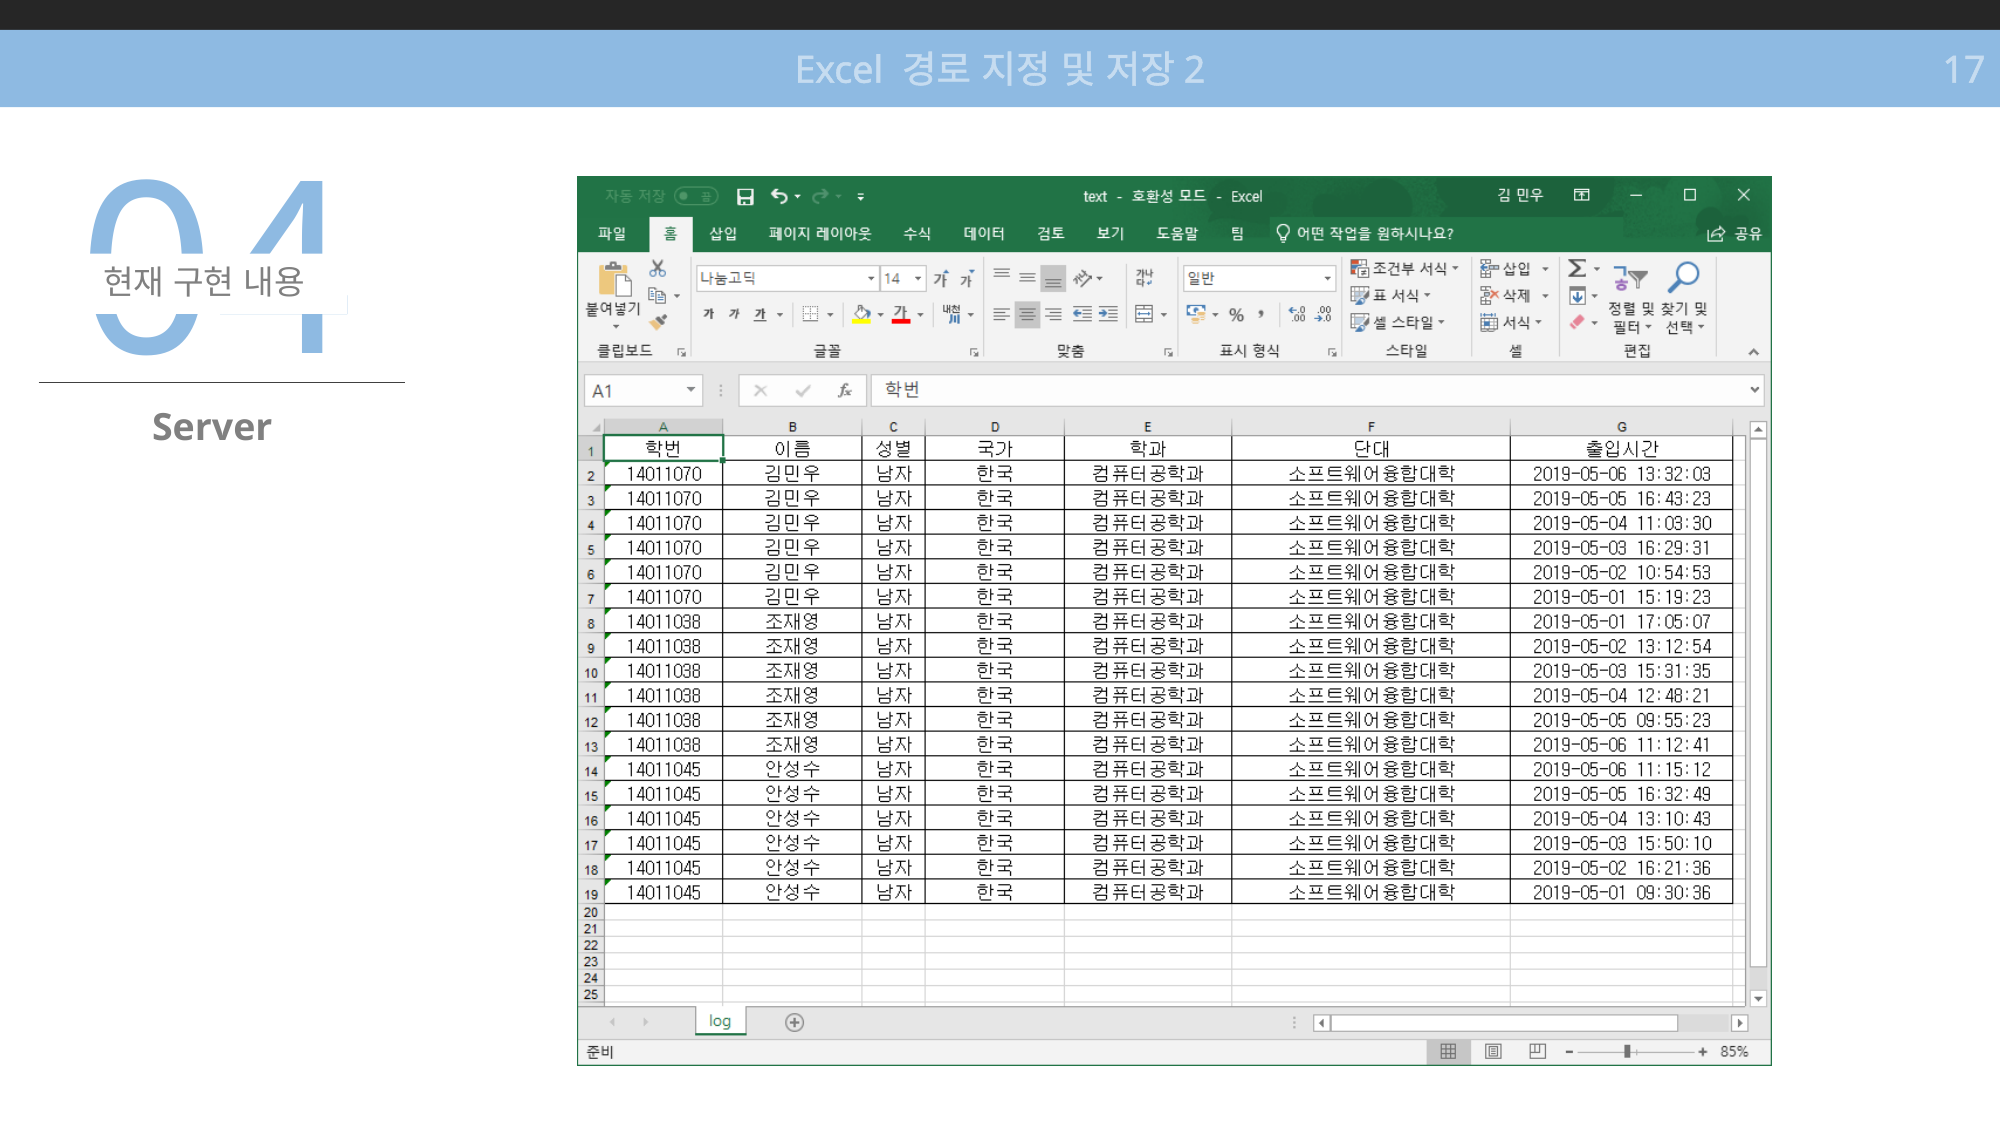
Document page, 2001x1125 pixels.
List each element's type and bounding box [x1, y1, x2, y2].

picture [577, 176, 1772, 1066]
text_box [0, 0, 2000, 455]
